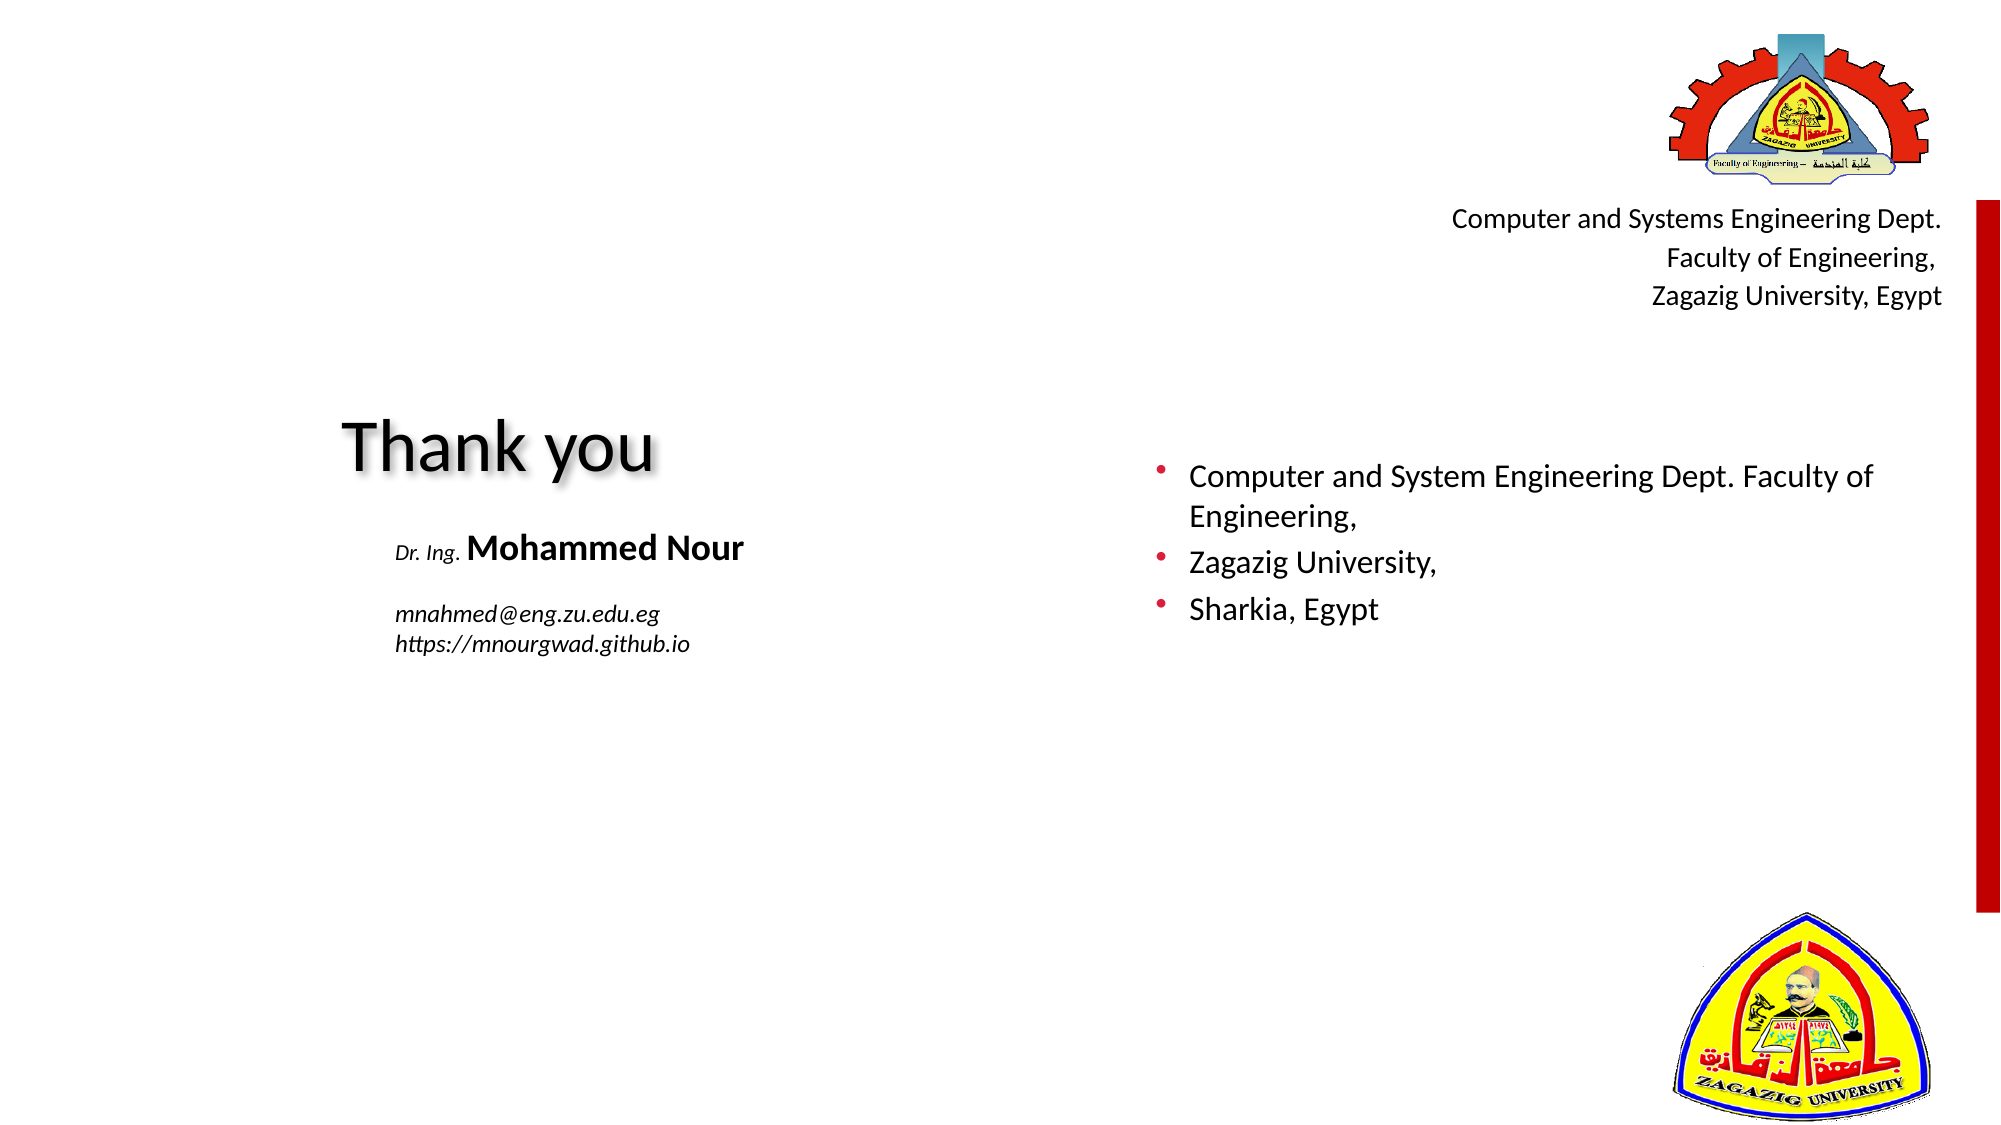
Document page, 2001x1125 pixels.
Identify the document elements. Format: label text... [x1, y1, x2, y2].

picture [1671, 912, 1931, 1122]
text_box Dr. Ing. Mohammed Nour mnahmed@eng.zu.edu.eg https://mnourgwad.github.io [380, 515, 859, 695]
title Thank you [326, 361, 753, 523]
picture [1669, 34, 1929, 185]
subtitle Computer and System Engineering Dept. Faculty of Engineering, Zagazig University, Sharkia, Egypt [1140, 446, 2000, 717]
